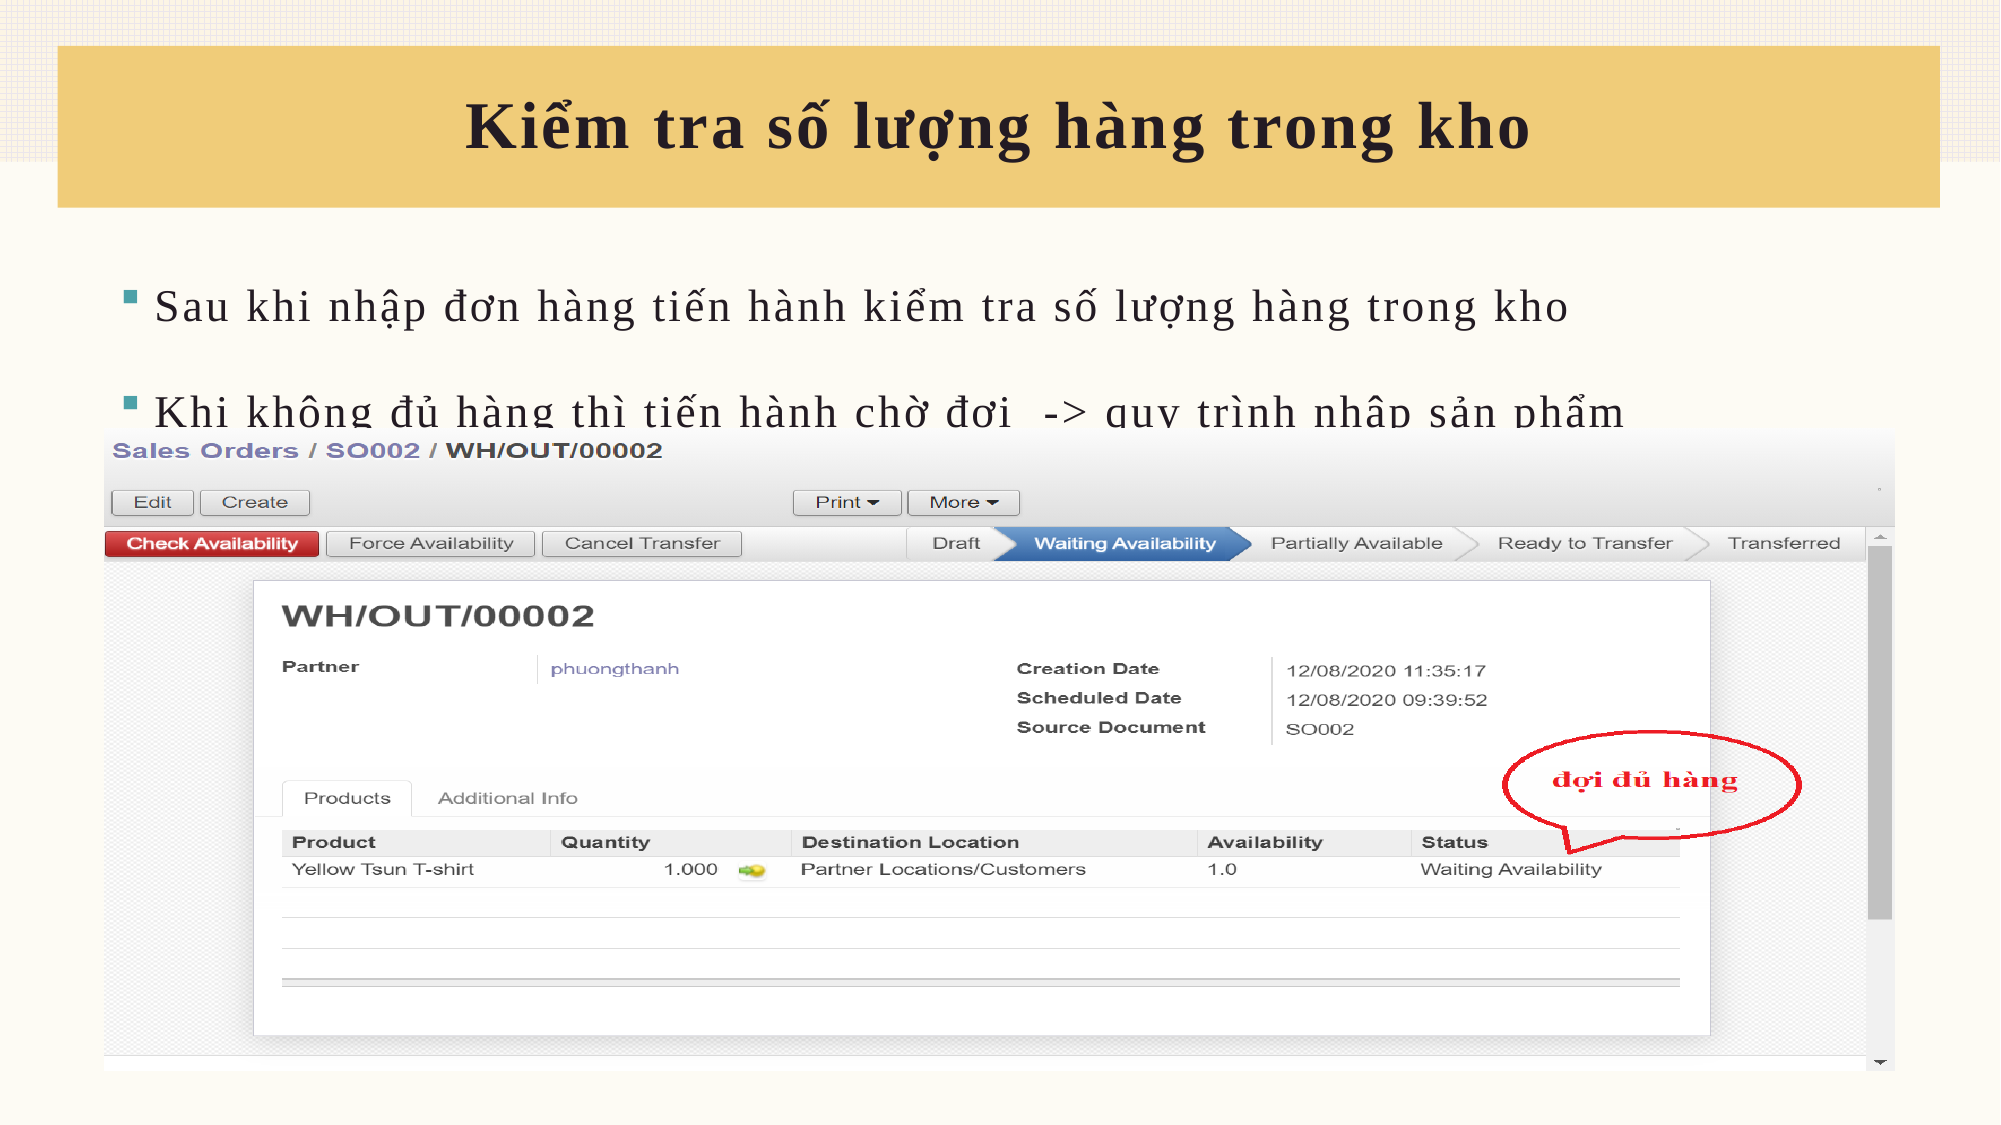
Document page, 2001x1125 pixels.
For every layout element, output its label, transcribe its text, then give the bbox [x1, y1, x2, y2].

picture [104, 428, 1895, 1071]
list Sau khi nhập đơn hàng tiến hành kiểm tra số lượng hàng trong kho Khi không đủ hàng thì tiến hành chờ đợi -> quy trình nhập sản phẩm [104, 241, 1894, 428]
title Kiểm tra số lượng hàng trong kho [104, 79, 1894, 176]
